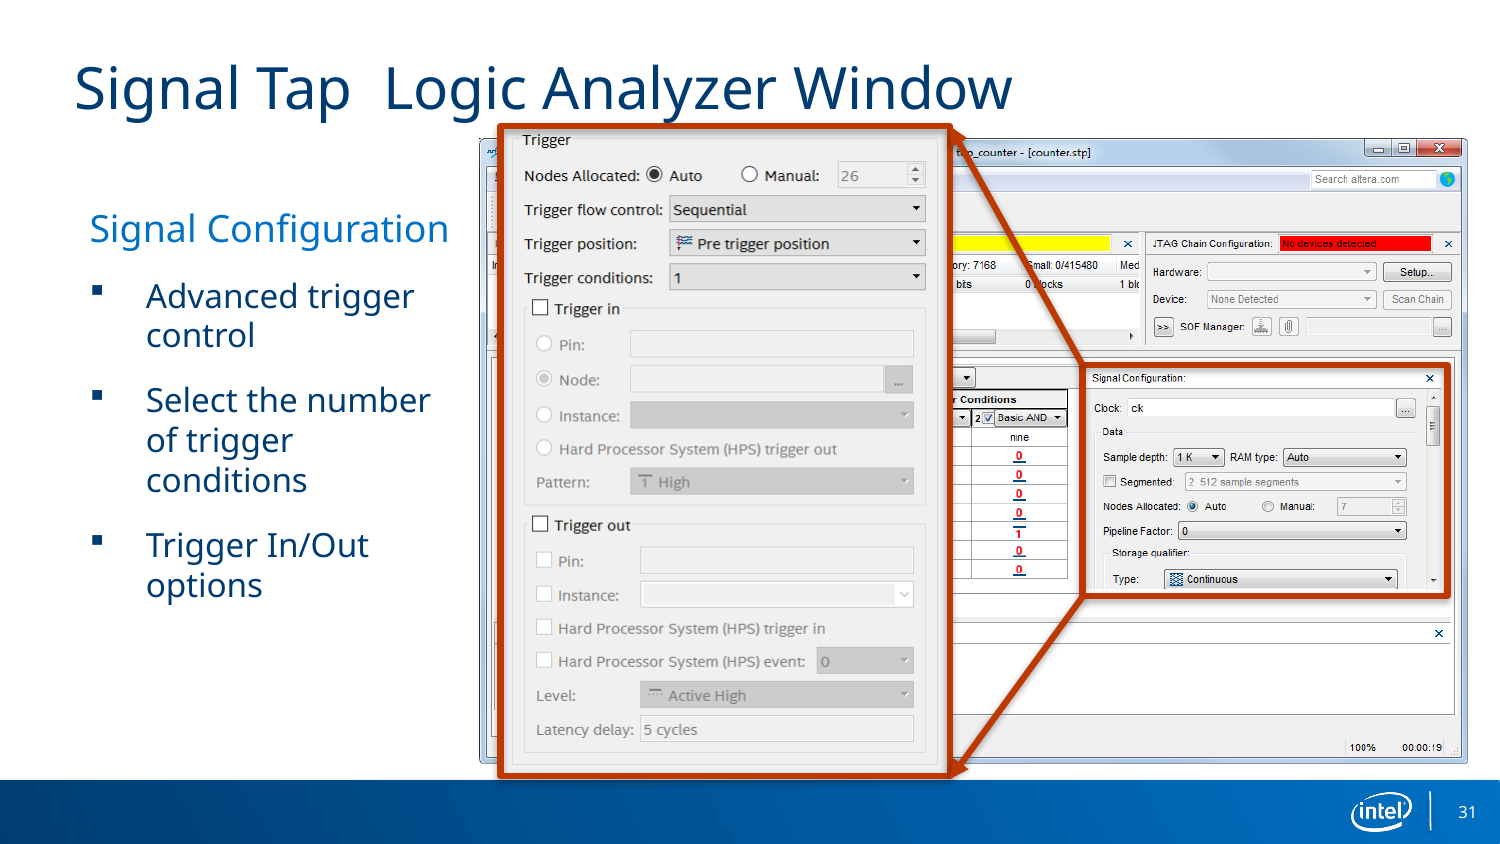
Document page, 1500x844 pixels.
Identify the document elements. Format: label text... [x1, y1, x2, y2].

slide_number 31 [1127, 791, 1478, 837]
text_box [949, 126, 1083, 366]
text_box Signal Configuration Advanced trigger control Select the number of trigger conditions Trigger In/Out options [74, 197, 466, 760]
picture [479, 129, 1468, 777]
title Signal Tap Logic Analyzer Window [74, 50, 1425, 194]
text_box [949, 595, 1084, 780]
